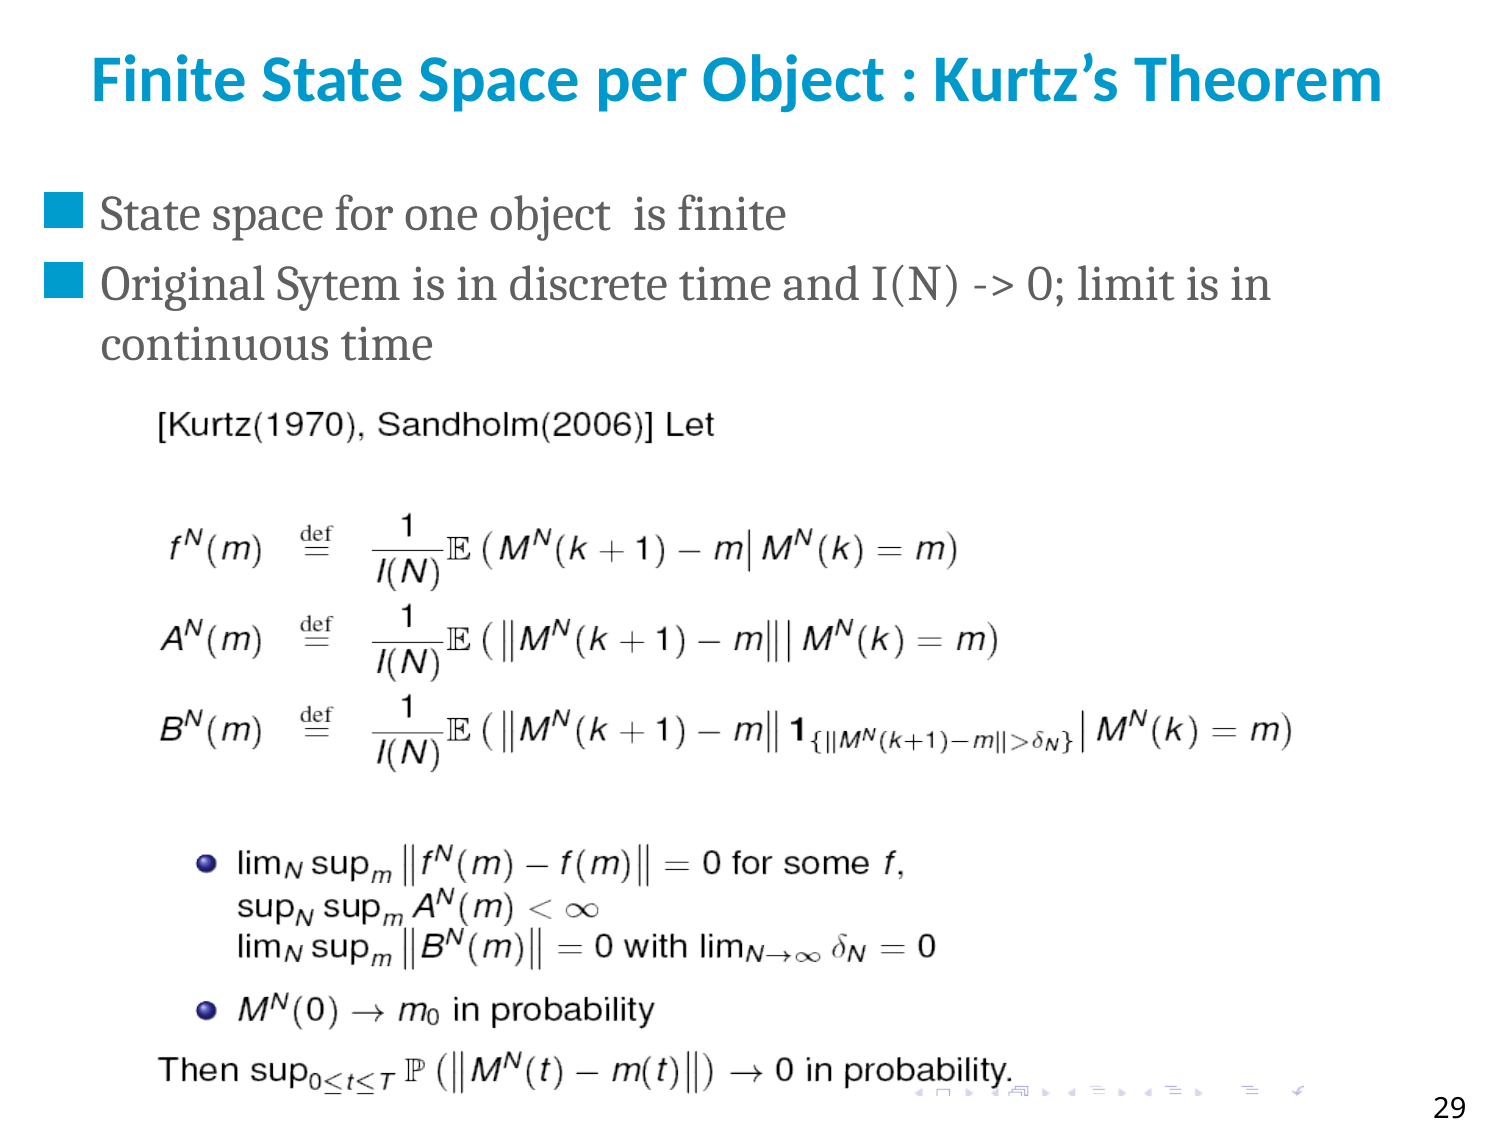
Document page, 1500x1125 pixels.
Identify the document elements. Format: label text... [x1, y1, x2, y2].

list State space for one object is finite Original Sytem is in discrete time and I(N) -> 0; limit is in continuous time [29, 172, 1483, 313]
picture [149, 399, 1304, 1096]
title Finite State Space per Object : Kurtz’s Theorem [17, 0, 1460, 150]
footer 29 [1399, 1082, 1500, 1125]
